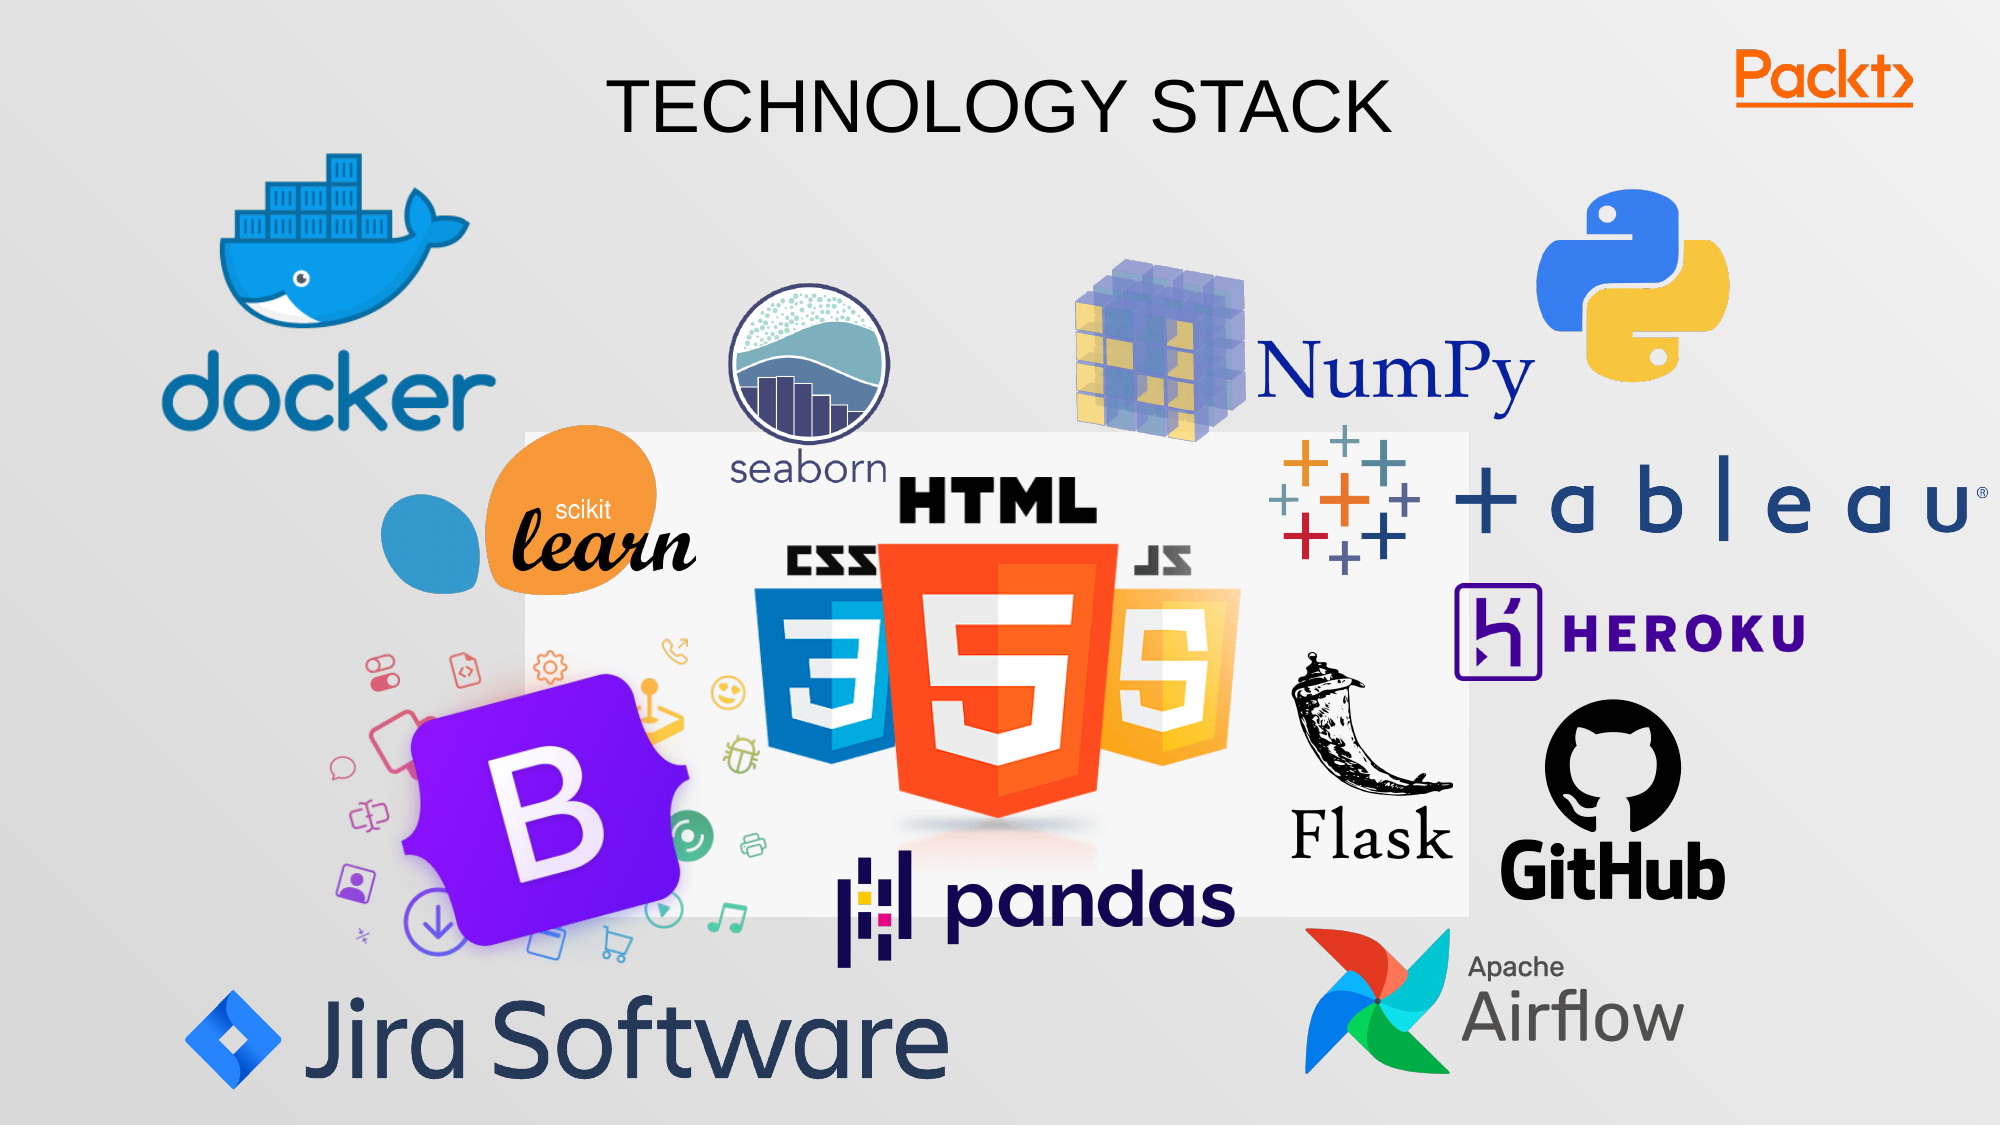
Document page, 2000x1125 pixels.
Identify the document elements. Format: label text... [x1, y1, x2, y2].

text_box TECHNOLOGY STACK [199, 45, 1800, 156]
picture [1304, 928, 1685, 1074]
picture [1736, 49, 1914, 109]
picture [132, 124, 1989, 1090]
